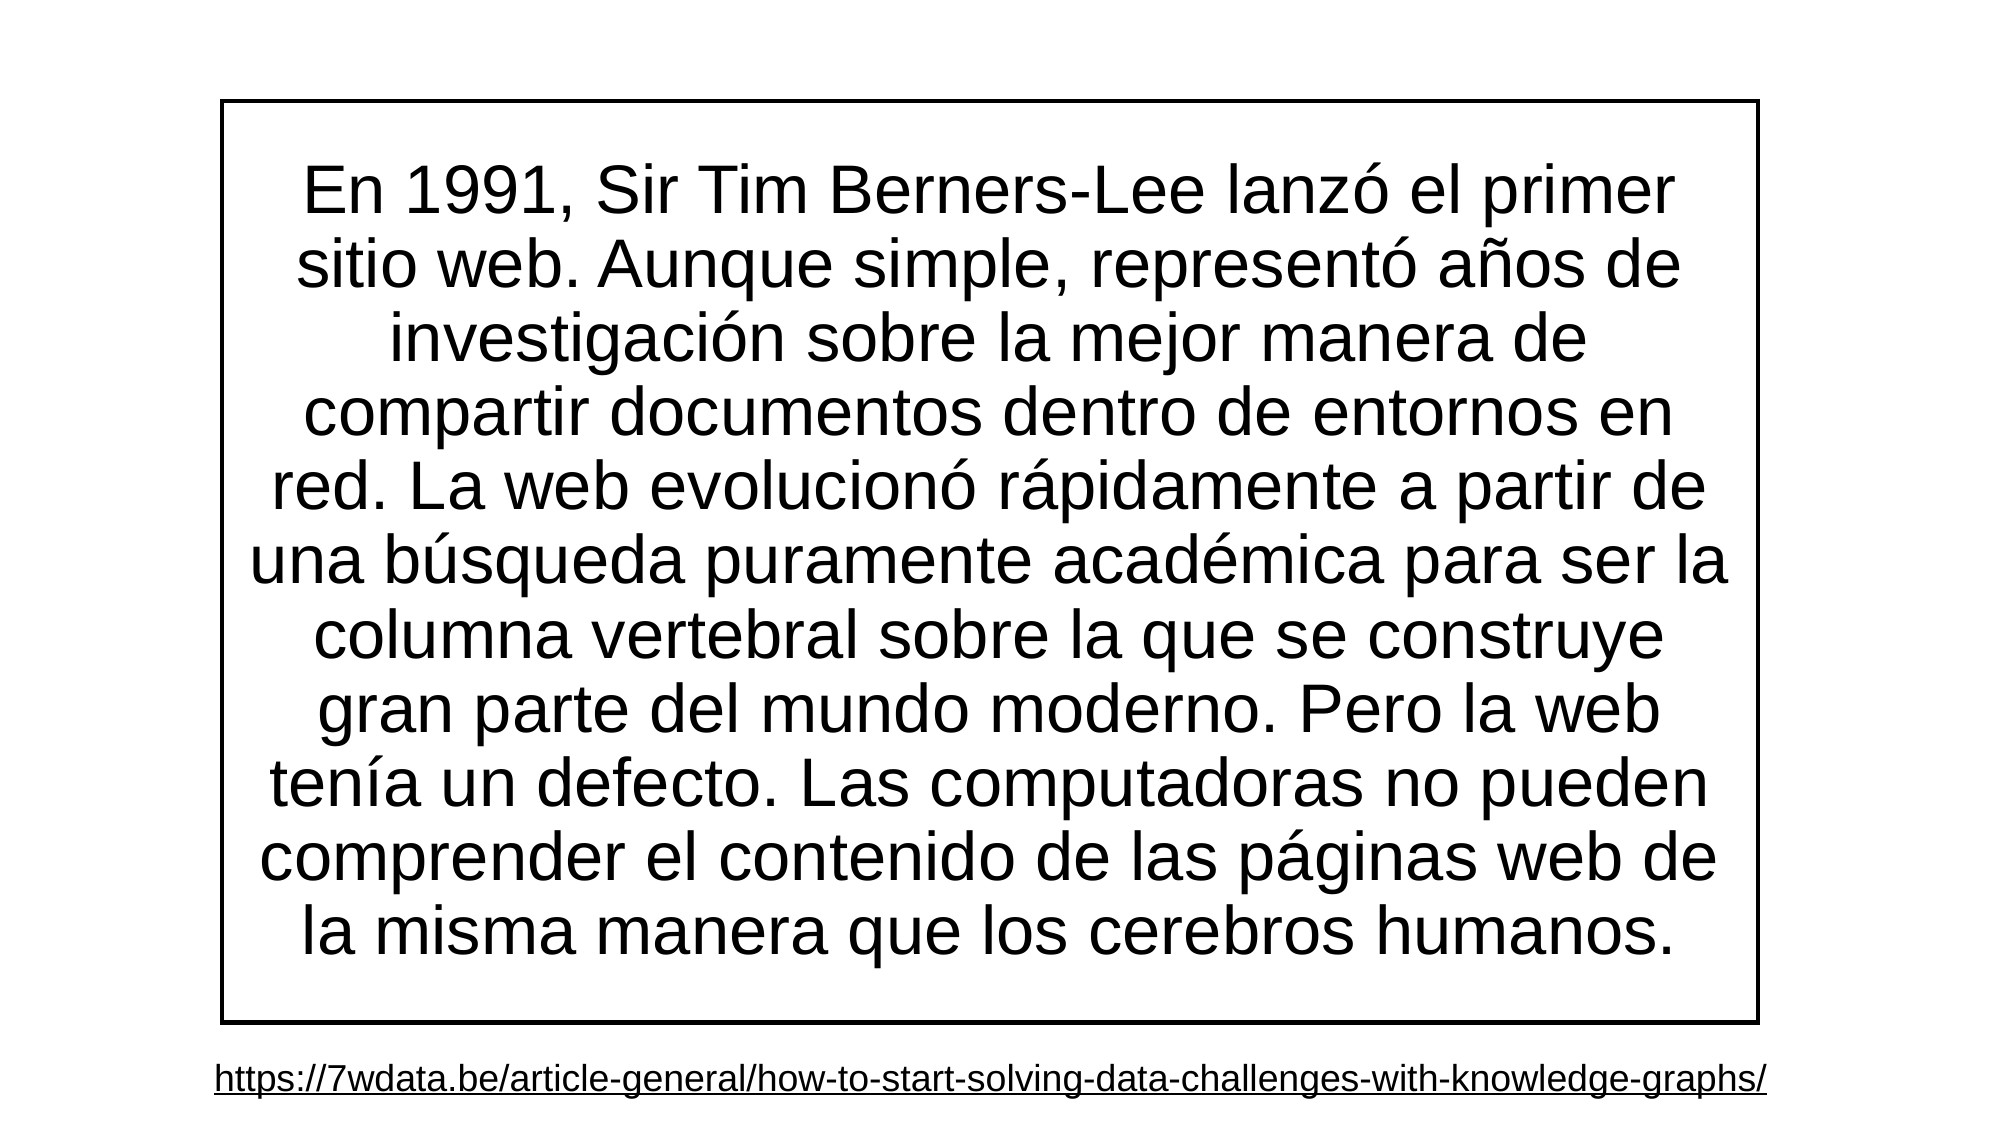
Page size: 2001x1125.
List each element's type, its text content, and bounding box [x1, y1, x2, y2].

text_box https://7wdata.be/article-general/how-to-start-solving-data-challenges-with-knowledge-graphs/ [199, 1046, 1801, 1107]
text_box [221, 100, 1759, 1023]
